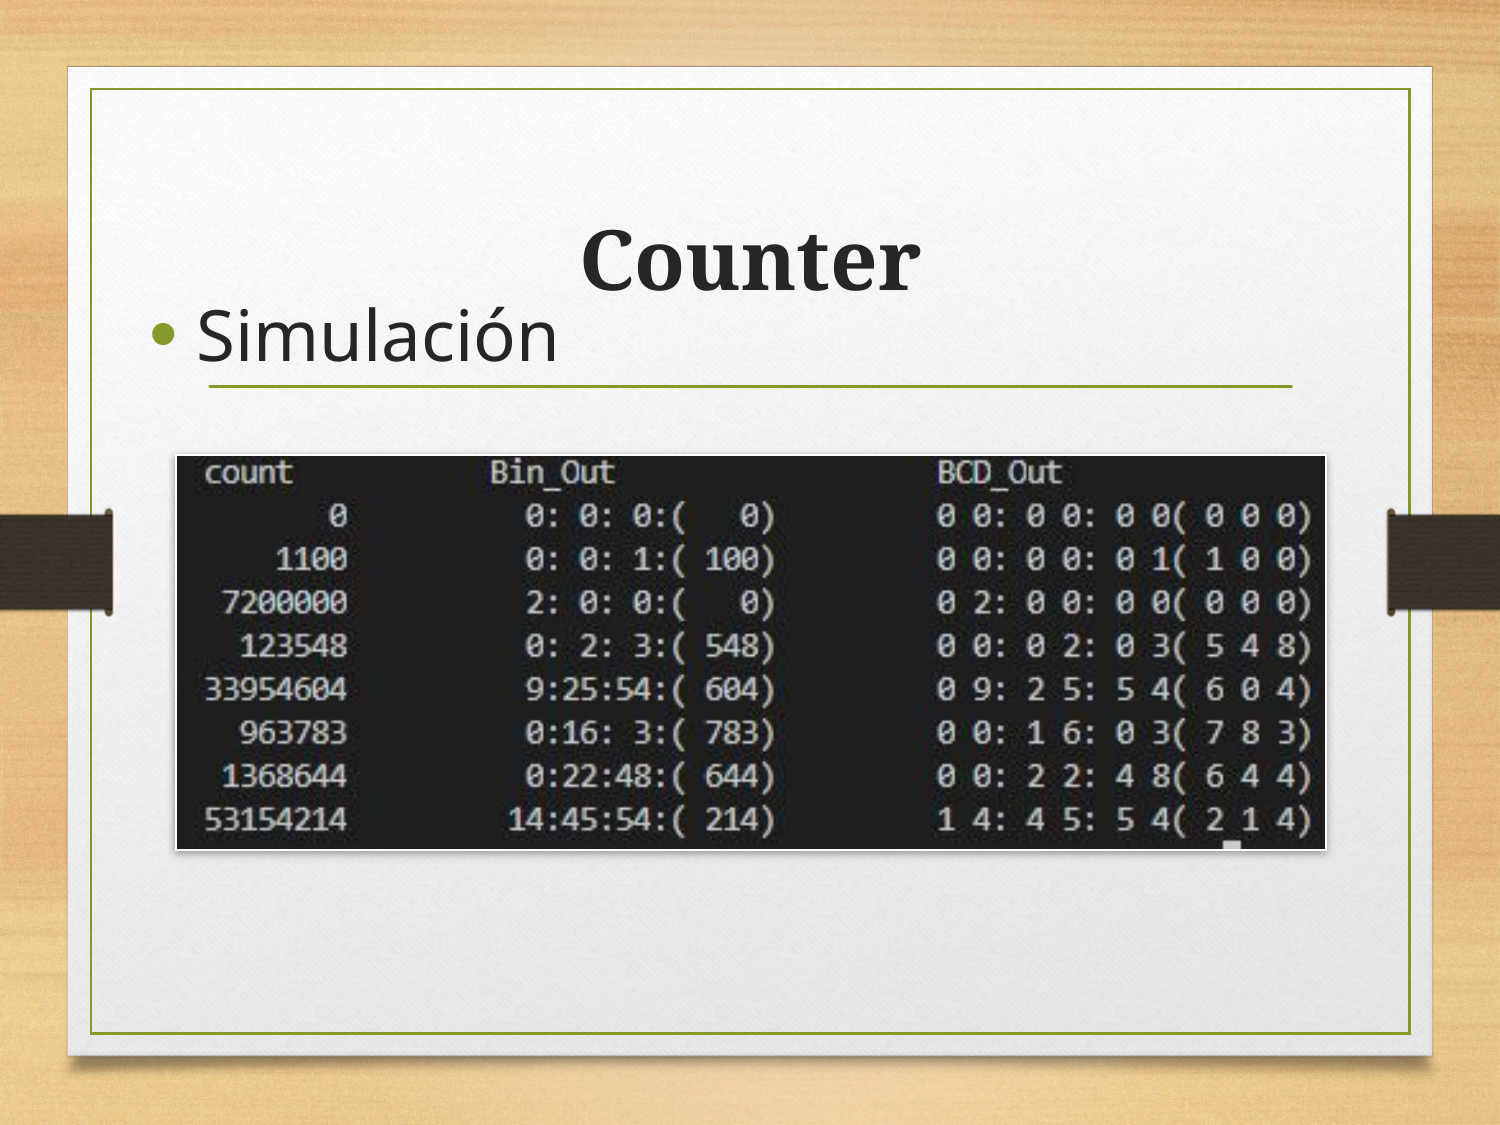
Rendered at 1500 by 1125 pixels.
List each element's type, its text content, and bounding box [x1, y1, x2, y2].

list Simulación [134, 283, 1500, 569]
picture [0, 0, 1500, 1125]
picture [176, 455, 1326, 850]
title Counter [193, 150, 1309, 283]
